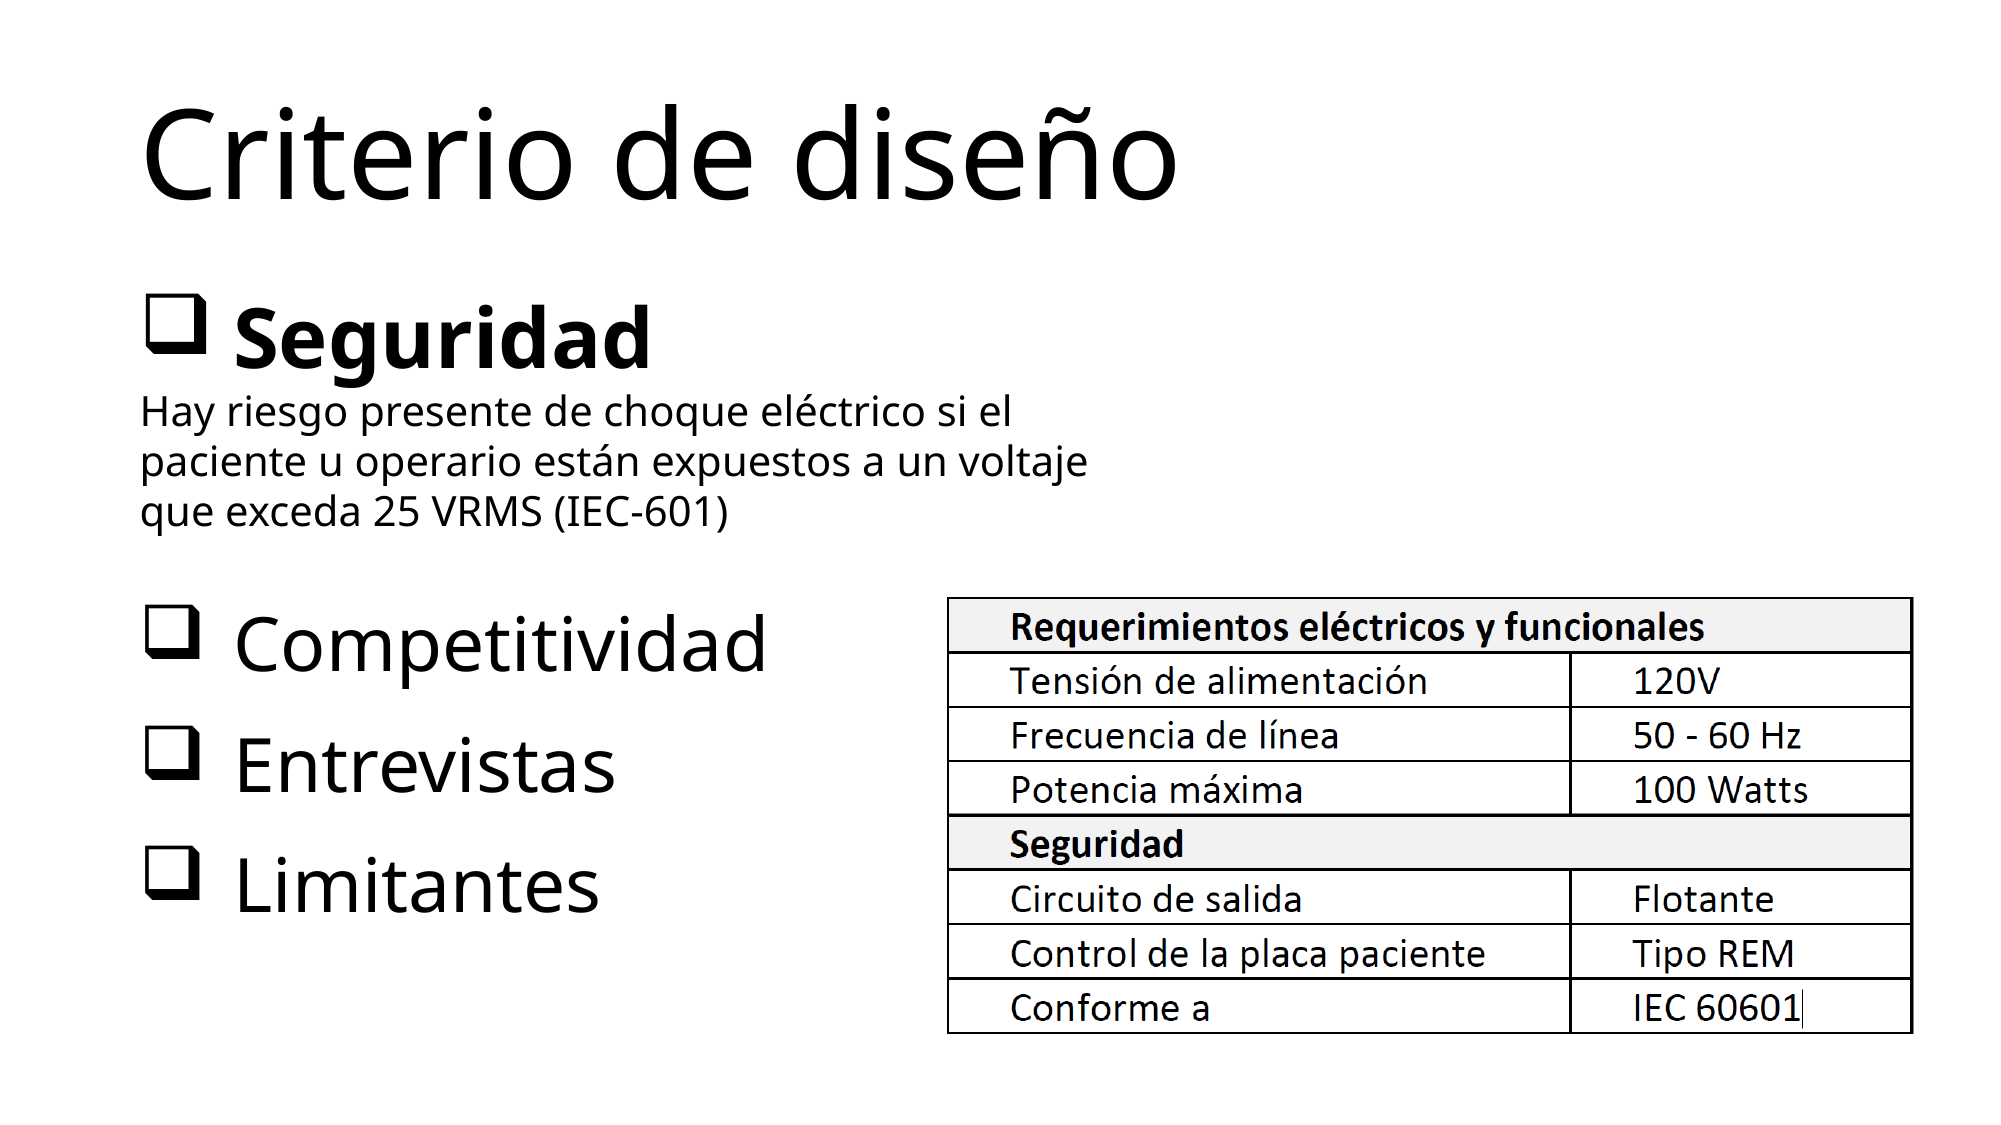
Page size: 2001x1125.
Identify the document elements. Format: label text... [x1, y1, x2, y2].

text_box Limitantes [124, 830, 658, 935]
picture [938, 589, 1923, 1043]
text_box Competitividad [124, 589, 924, 695]
text_box Seguridad Hay riesgo presente de choque eléctrico si el paciente u operario están expuestos a un voltaje que exceda 25 VRMS (IEC-601) [124, 277, 1160, 543]
text_box Entrevistas [124, 709, 658, 815]
text_box Criterio de diseño [124, 66, 1611, 232]
